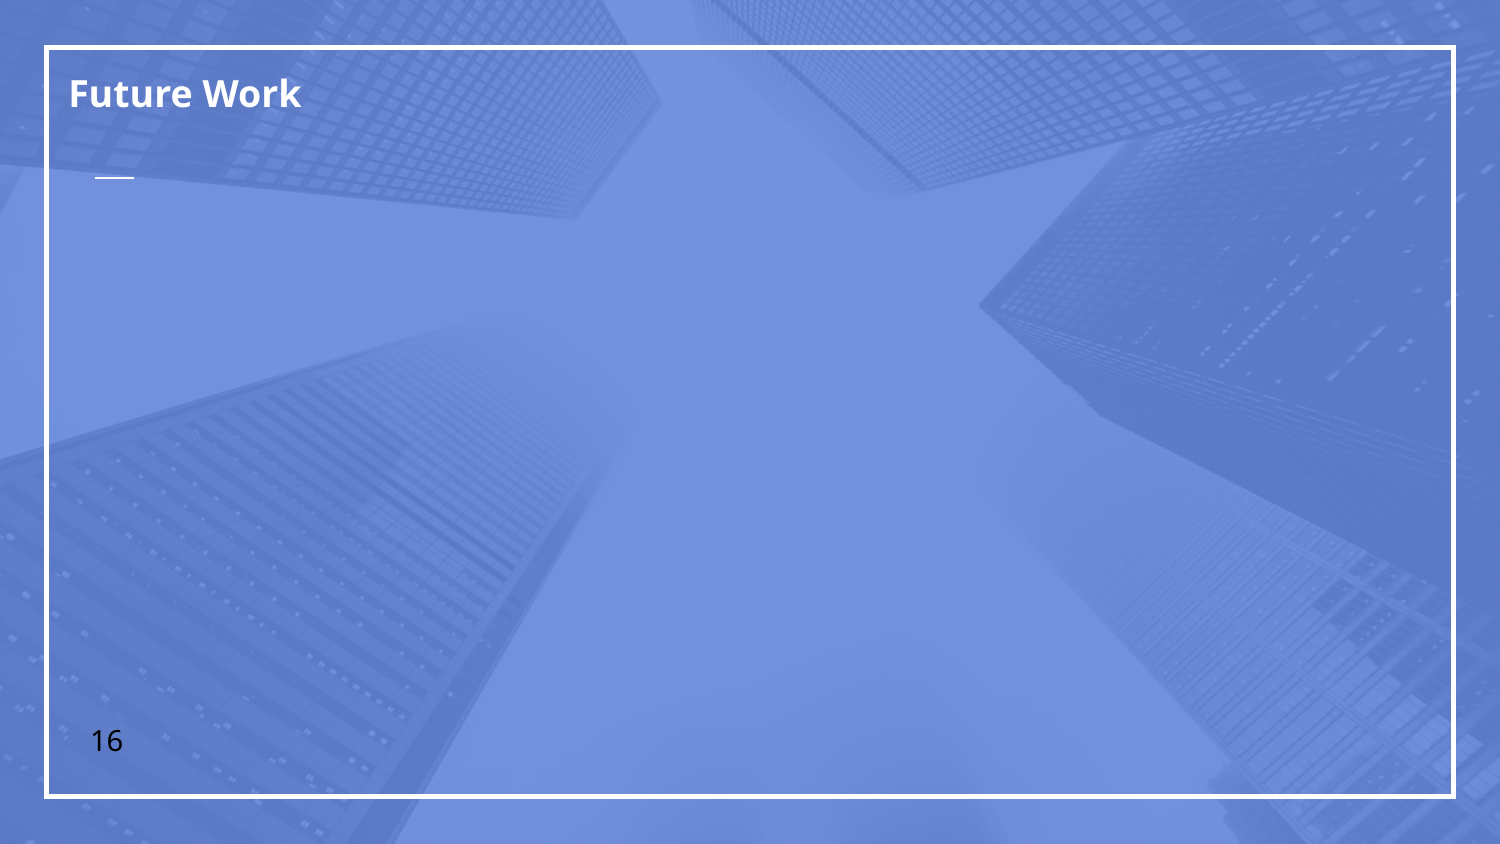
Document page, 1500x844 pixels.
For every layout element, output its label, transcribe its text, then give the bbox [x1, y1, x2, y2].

title Future Work [53, 55, 407, 190]
slide_number 16 [75, 687, 165, 777]
